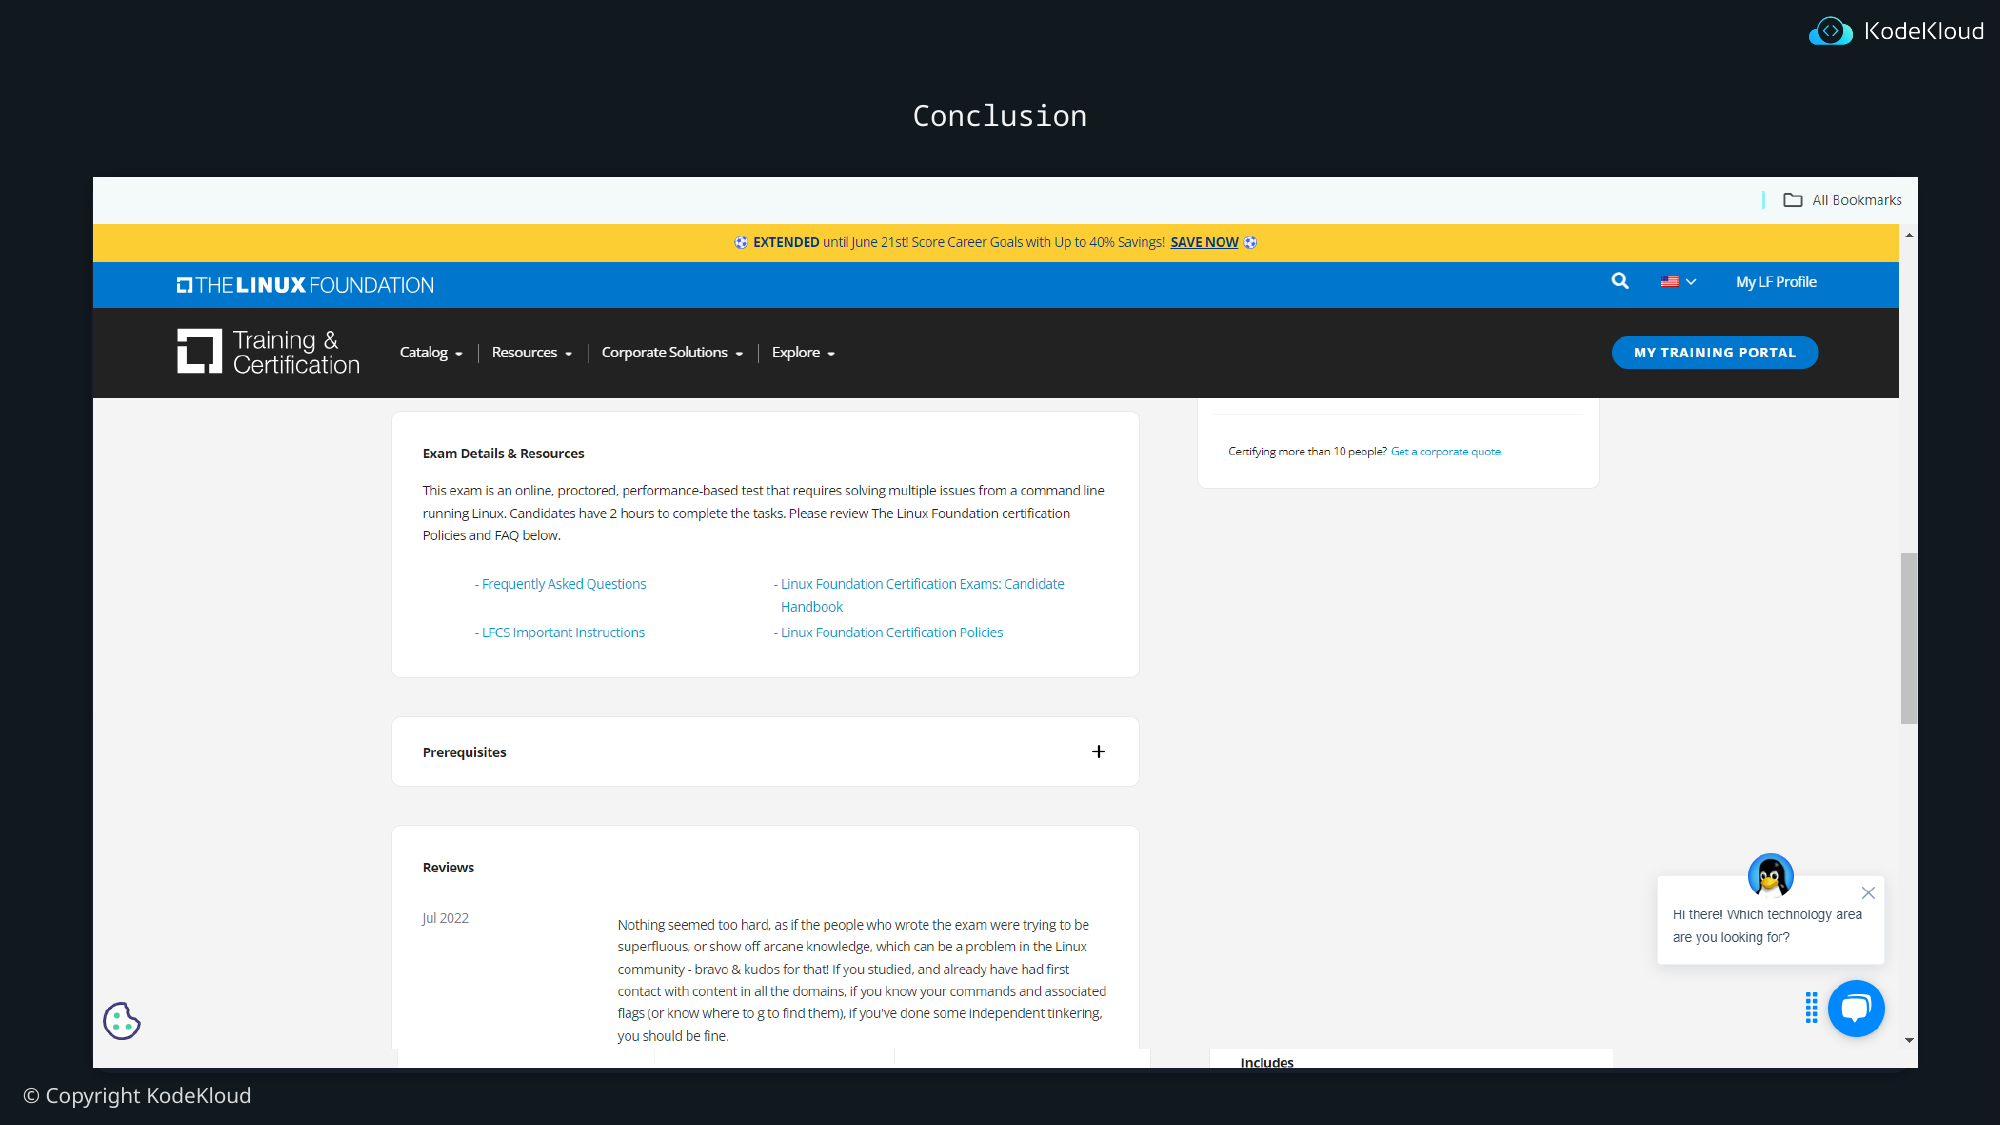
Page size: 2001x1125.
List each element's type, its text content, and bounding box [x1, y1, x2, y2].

picture [1792, 0, 2000, 62]
picture [93, 176, 1918, 1068]
title Conclusion [727, 67, 1273, 168]
